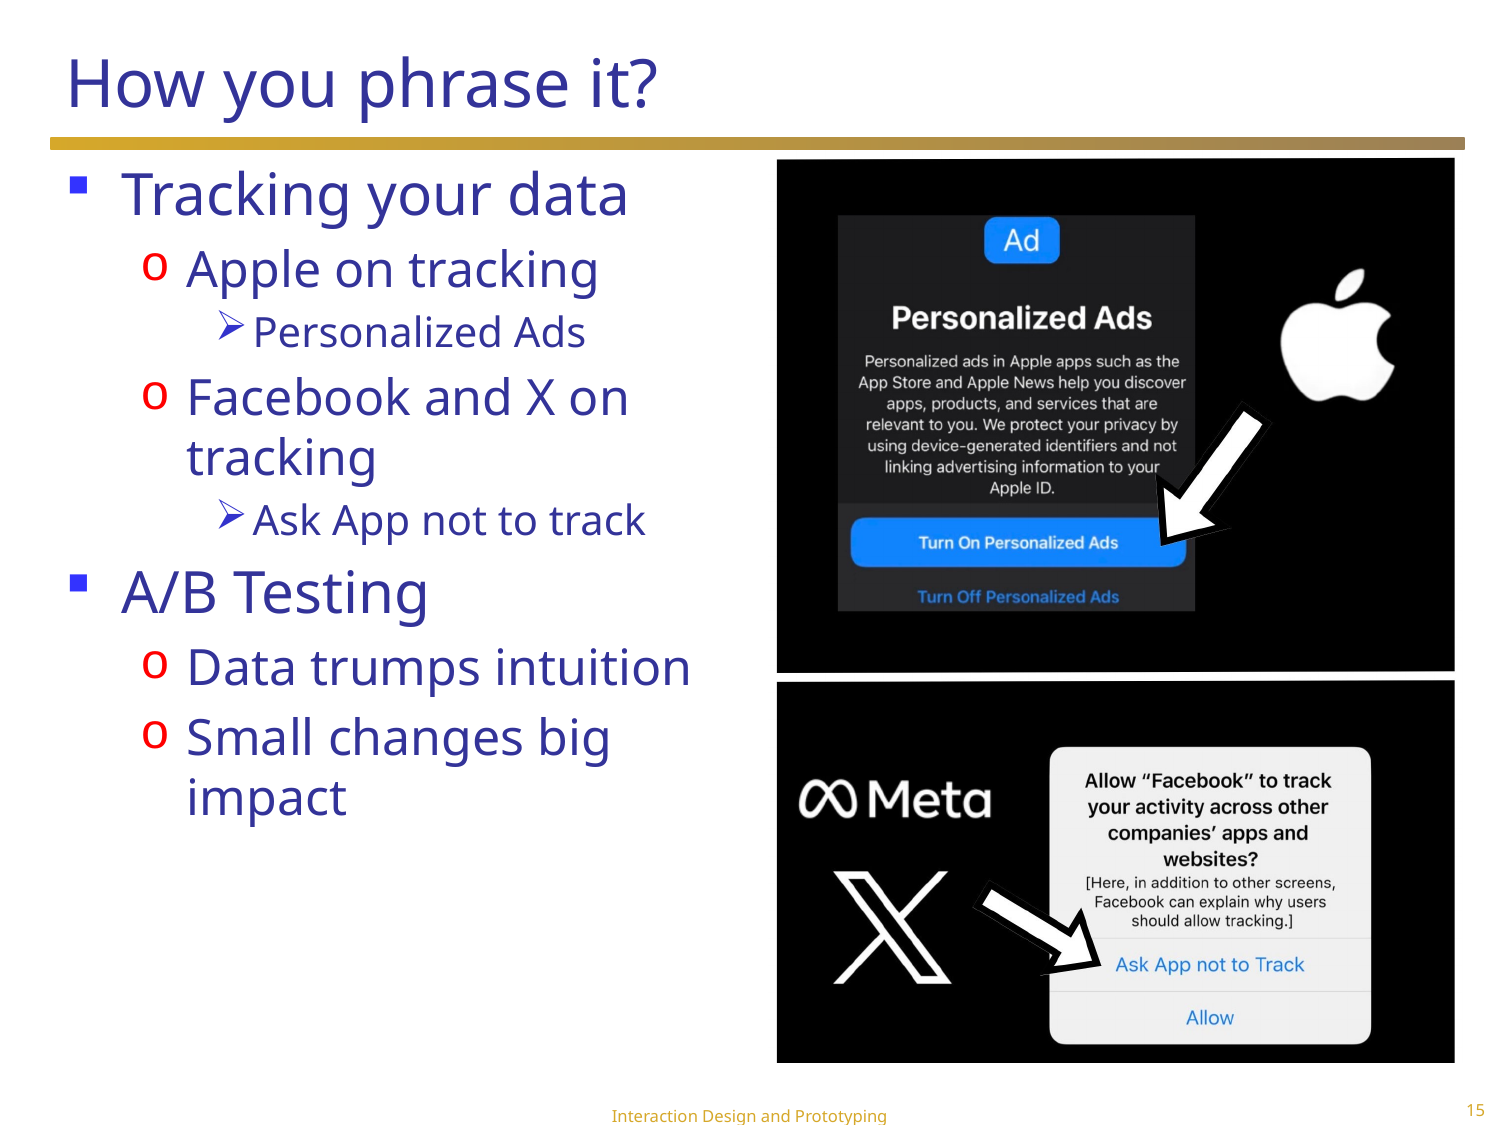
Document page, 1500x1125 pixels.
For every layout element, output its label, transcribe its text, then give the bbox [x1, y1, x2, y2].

list Tracking your data Apple on tracking Personalized Ads Facebook and X on tracking Ask App not to track A/B Testing Data trumps intuition Small changes big impact [50, 149, 744, 1063]
title How you phrase it? [50, 24, 1463, 138]
footer Interaction Design and Prototyping [496, 1085, 1004, 1125]
picture [768, 149, 1463, 1063]
slide_number 15 [1162, 1081, 1500, 1125]
